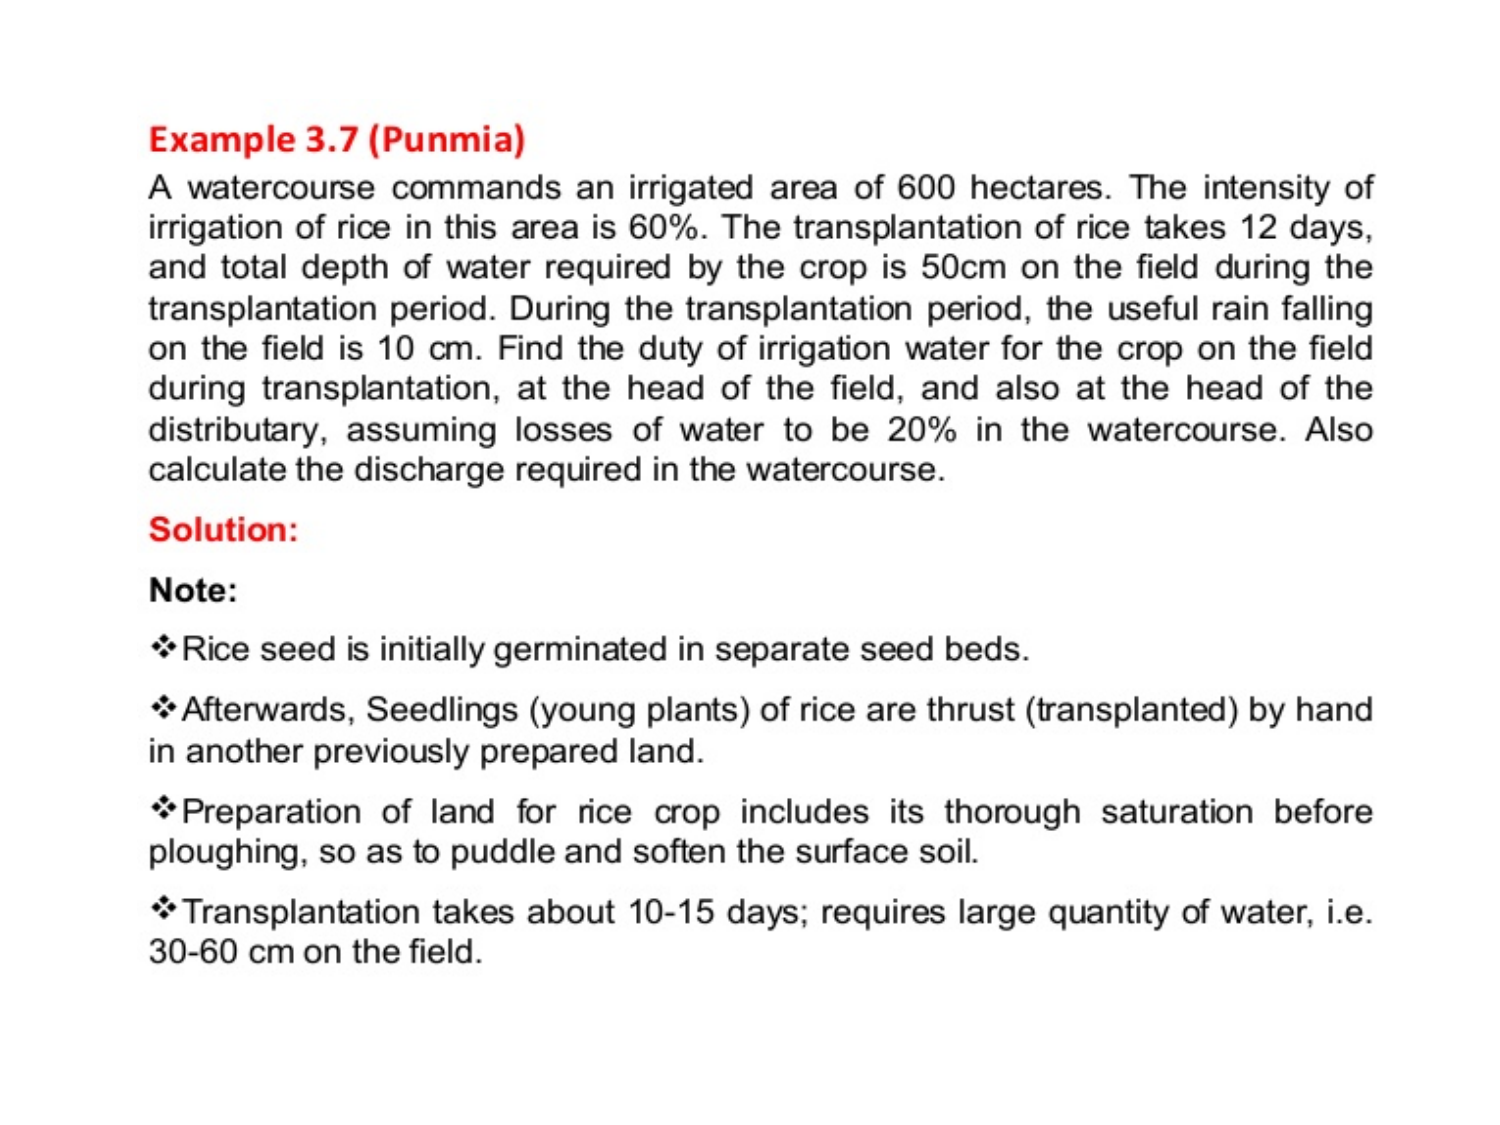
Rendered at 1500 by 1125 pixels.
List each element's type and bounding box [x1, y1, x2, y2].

list [137, 99, 1388, 1006]
